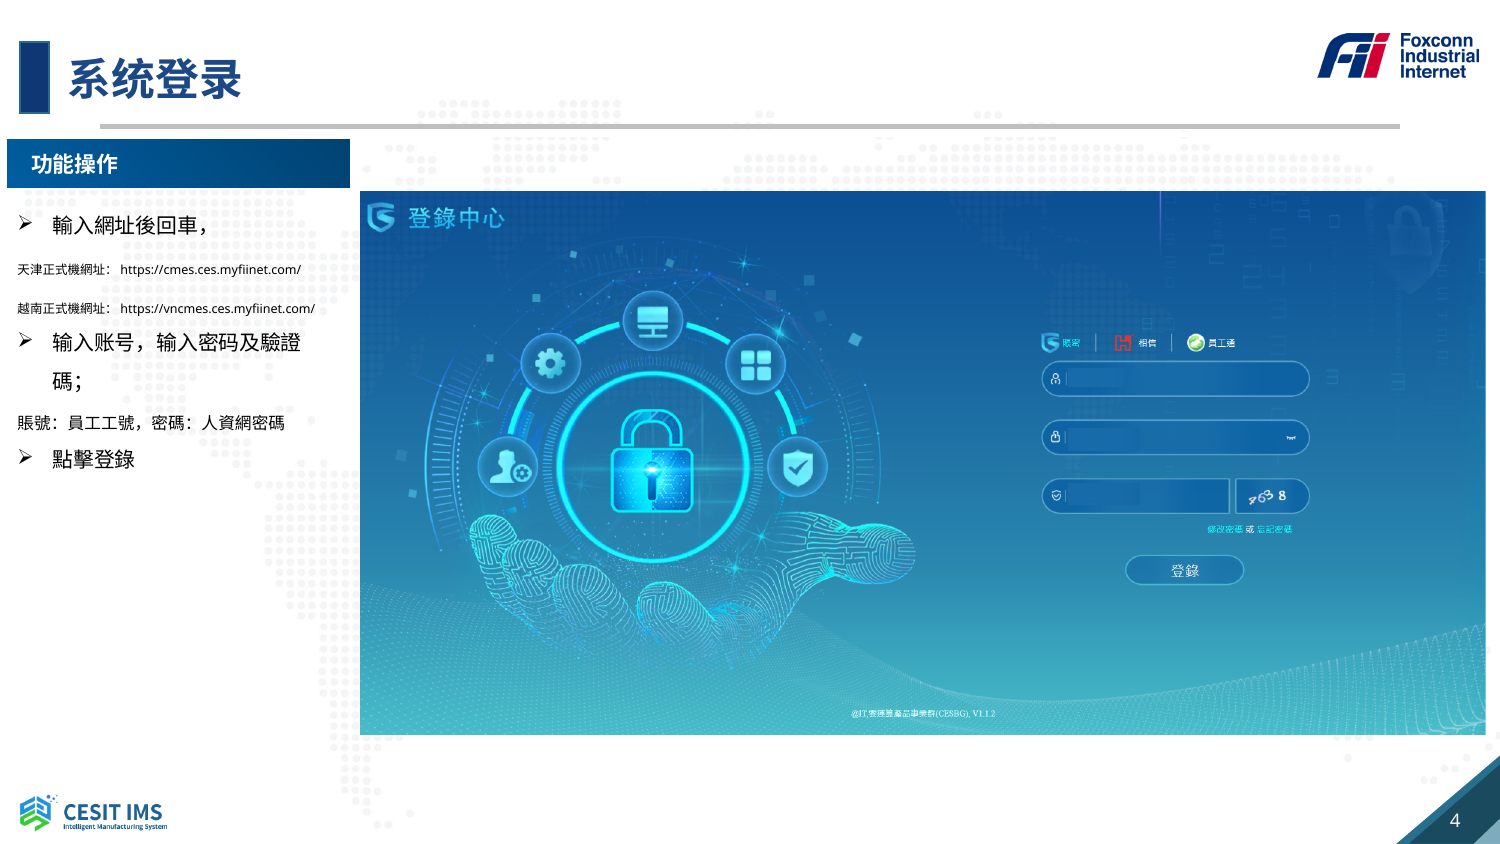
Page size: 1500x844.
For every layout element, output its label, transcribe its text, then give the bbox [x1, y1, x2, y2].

picture [0, 0, 1500, 844]
text_box 功能操作 [5, 137, 352, 190]
text_box 系统登录 [53, 43, 430, 112]
text_box 輸入網址後回車， 天津正式機網址：https://cmes.ces.myfiinet.com/ 越南正式機網址：https://vncmes.ces.myfiinet.com/ 输入账号，输入密码及驗證碼； 賬號：員工工號，密碼：人資網密碼 點擊登錄 [2, 191, 348, 480]
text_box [360, 191, 1486, 735]
